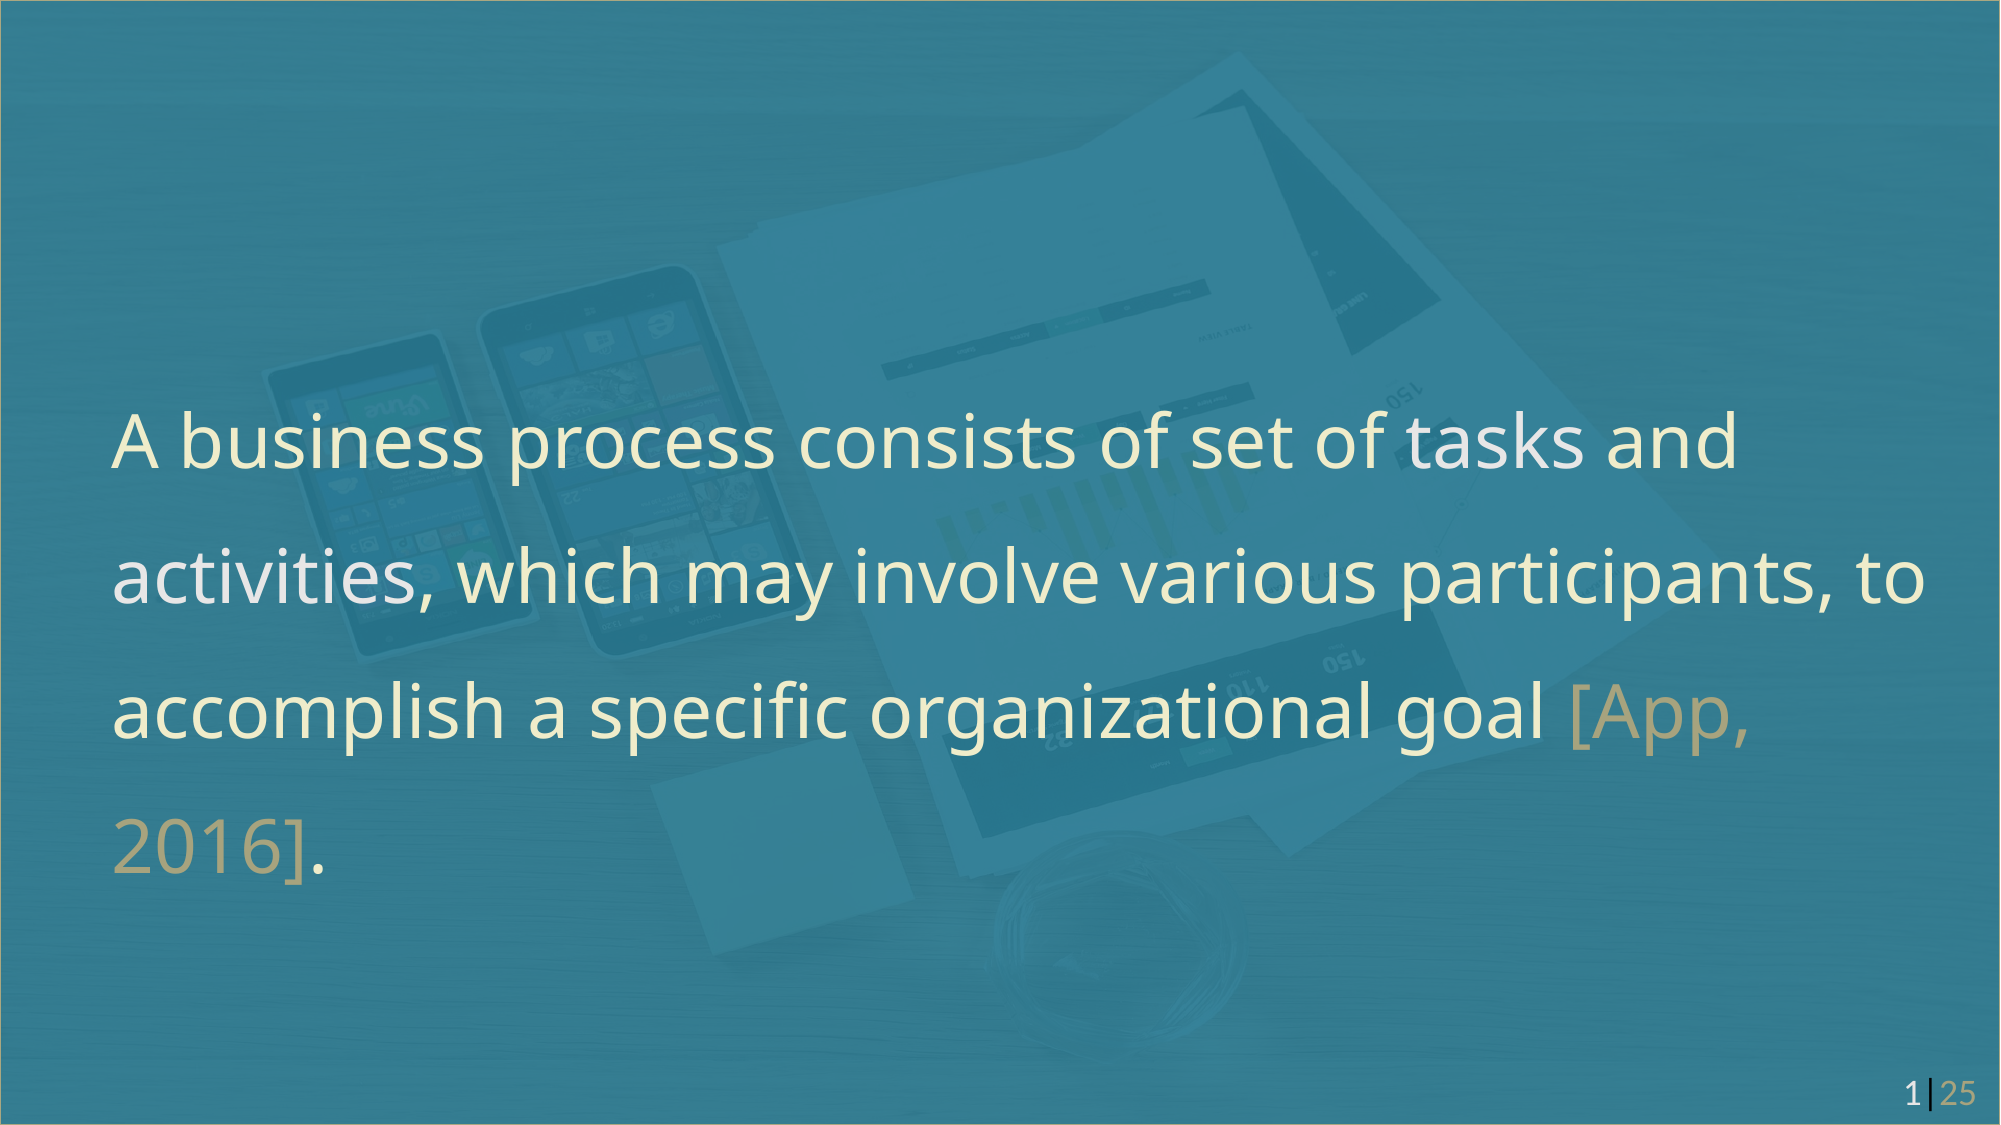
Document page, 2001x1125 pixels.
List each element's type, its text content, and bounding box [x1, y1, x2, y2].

text_box 1|25 [1888, 1060, 2000, 1121]
text_box [0, 0, 2000, 1125]
text_box A business process consists of set of tasks and activities, which may involve various participants, to accomplish a specific organizational goal [App, 2016]. [96, 341, 1979, 897]
